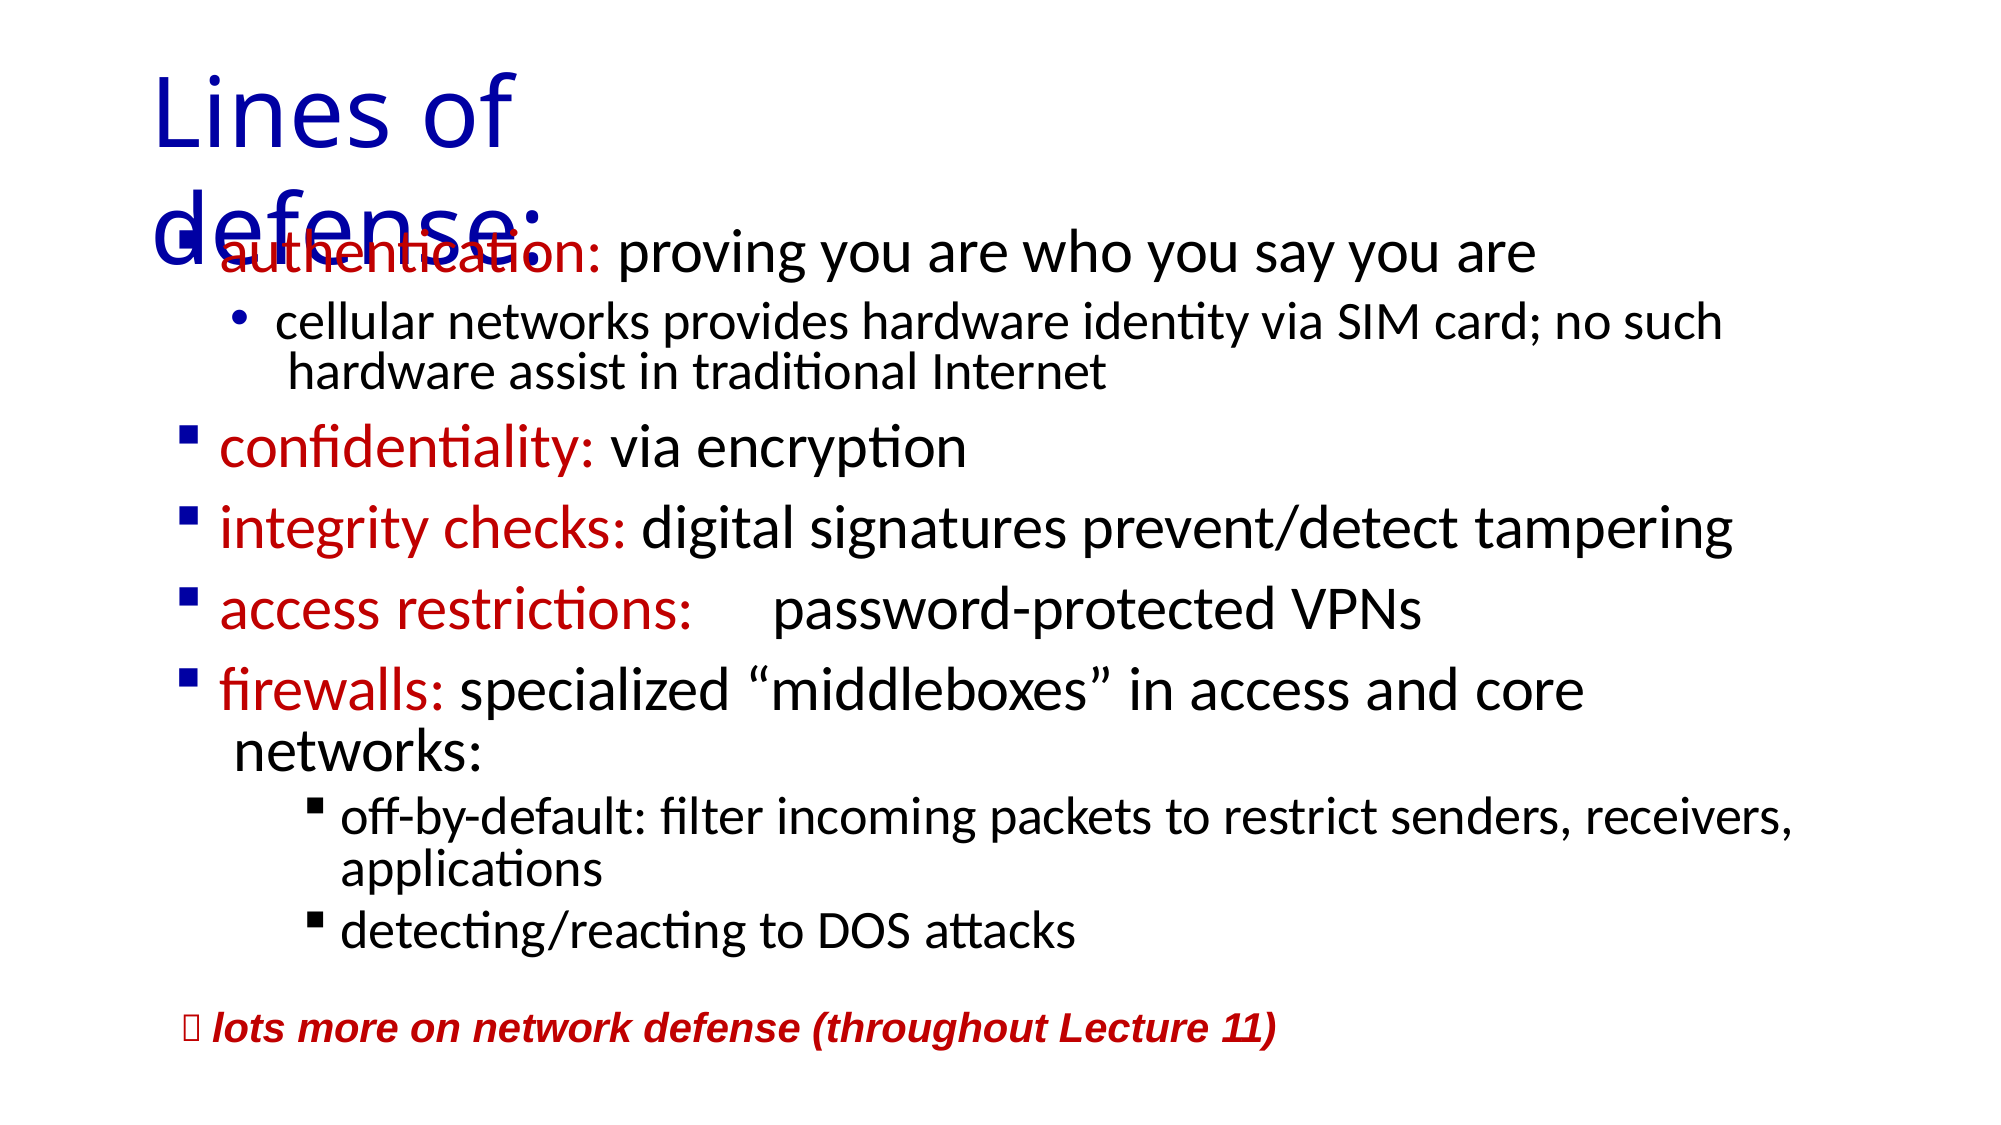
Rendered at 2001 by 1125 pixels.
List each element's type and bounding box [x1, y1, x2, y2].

text_box [172, 209, 1813, 1056]
title [148, 47, 829, 285]
